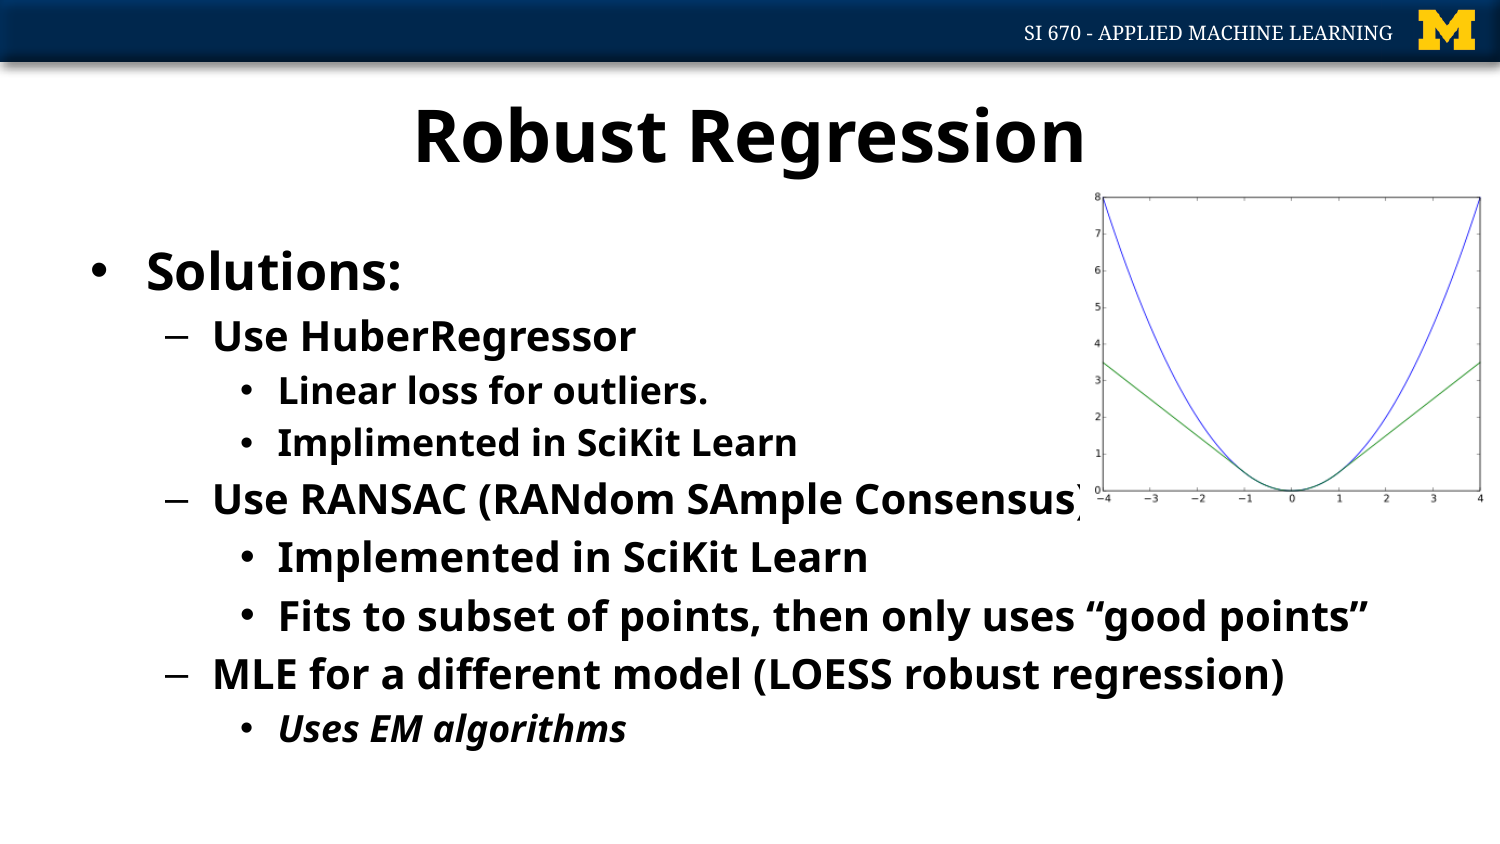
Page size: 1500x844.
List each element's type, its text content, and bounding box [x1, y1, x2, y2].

picture [0, 0, 1500, 844]
list Solutions: Use HuberRegressor Linear loss for outliers. Implimented in SciKit Learn Use RANSAC (RANdom SAmple Consensus) Implemented in SciKit Learn Fits to subset of points, then only uses “good points” MLE for a different model (LOESS robust regression) Uses EM algorithms [75, 231, 1425, 772]
title Robust Regression [58, 81, 1442, 197]
